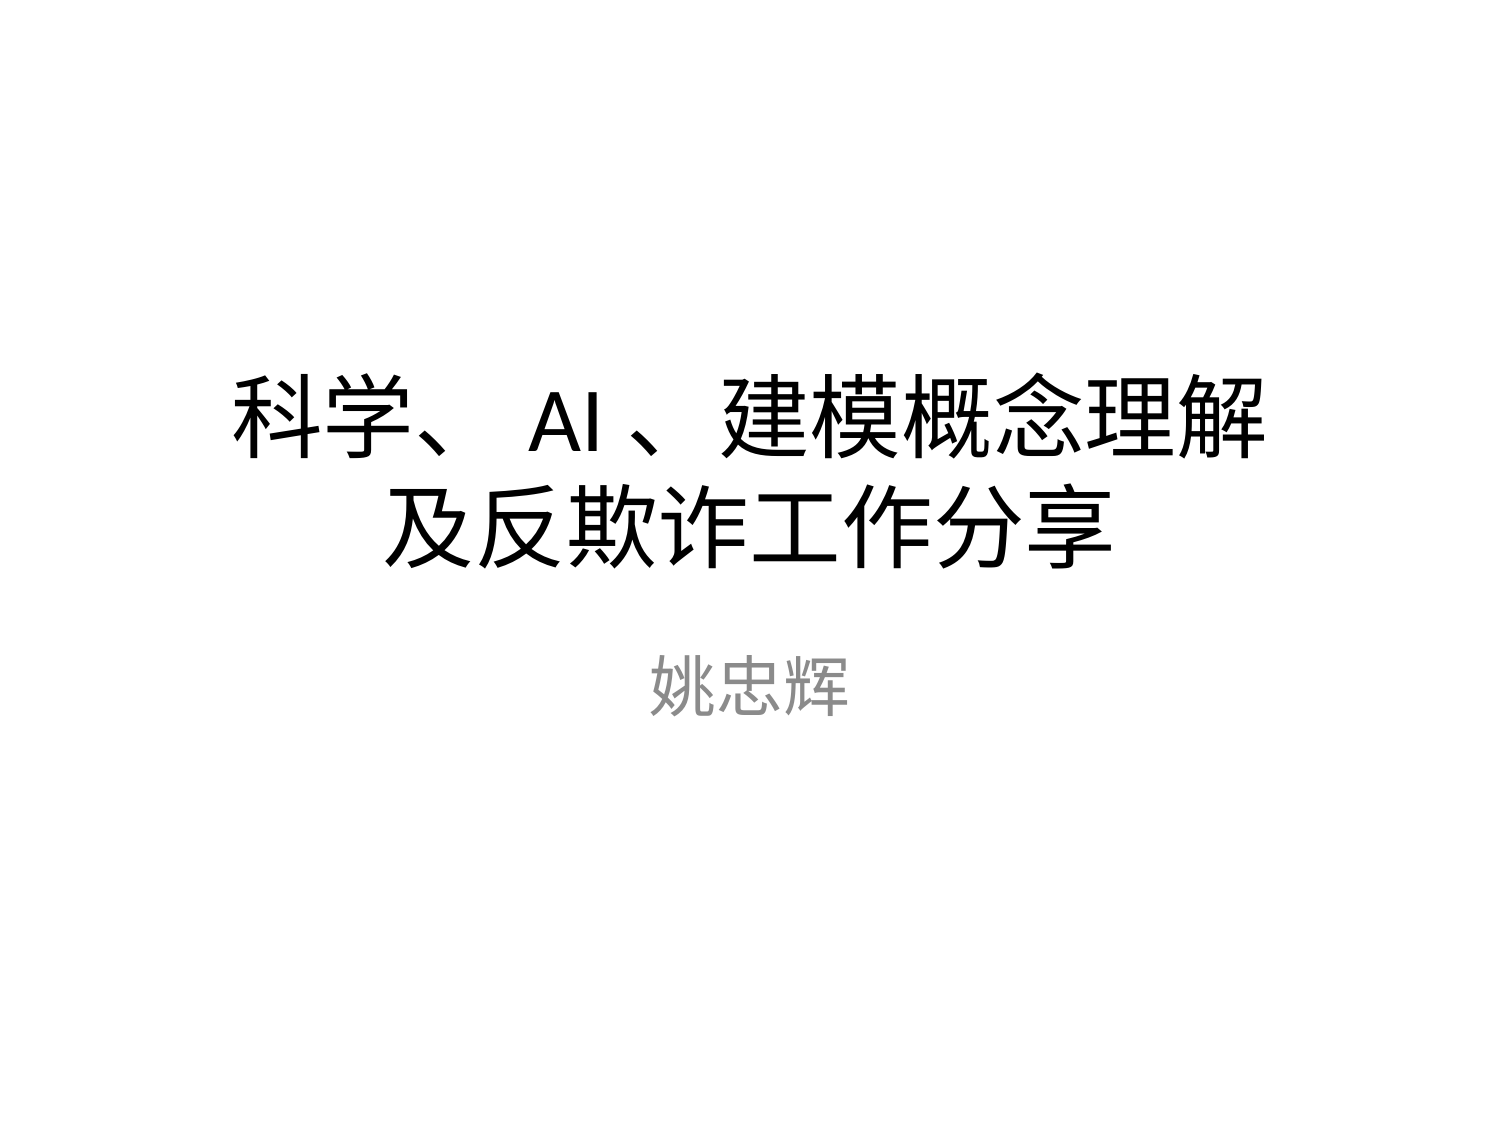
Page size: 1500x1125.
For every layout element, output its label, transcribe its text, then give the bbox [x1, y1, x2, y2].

title 科学、AI、建模概念理解 及反欺诈工作分享 [112, 349, 1388, 591]
subtitle 姚忠辉 [225, 637, 1275, 925]
